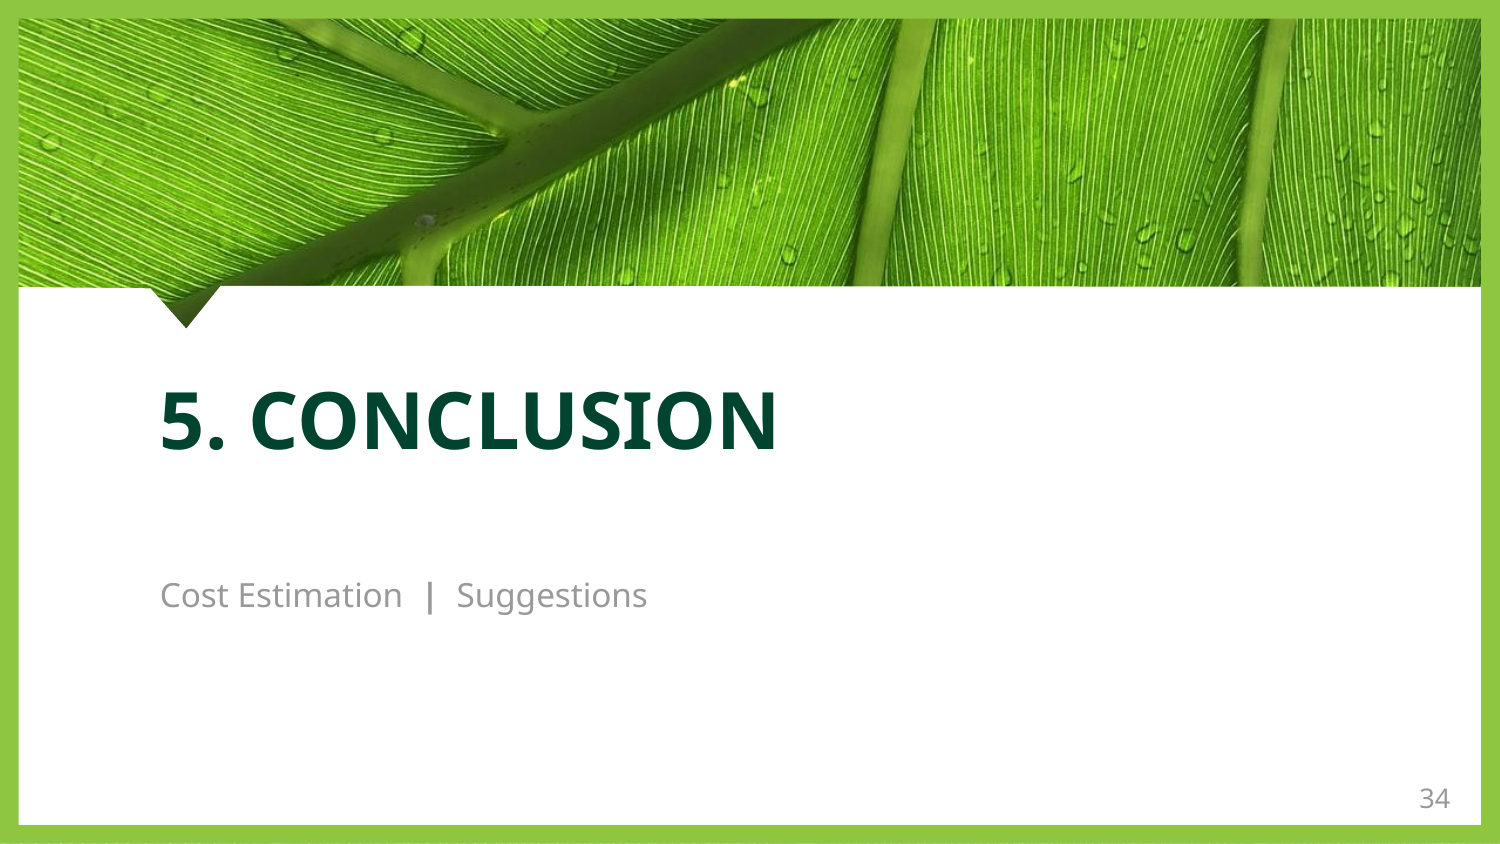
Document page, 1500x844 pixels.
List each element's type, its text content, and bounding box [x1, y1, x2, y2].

picture [19, 19, 1481, 327]
slide_number ‹#› [1391, 766, 1466, 832]
text_box [0, 0, 1500, 844]
subtitle Cost Estimation | Suggestions [145, 559, 1074, 689]
title 5. CONCLUSION [145, 355, 1074, 546]
